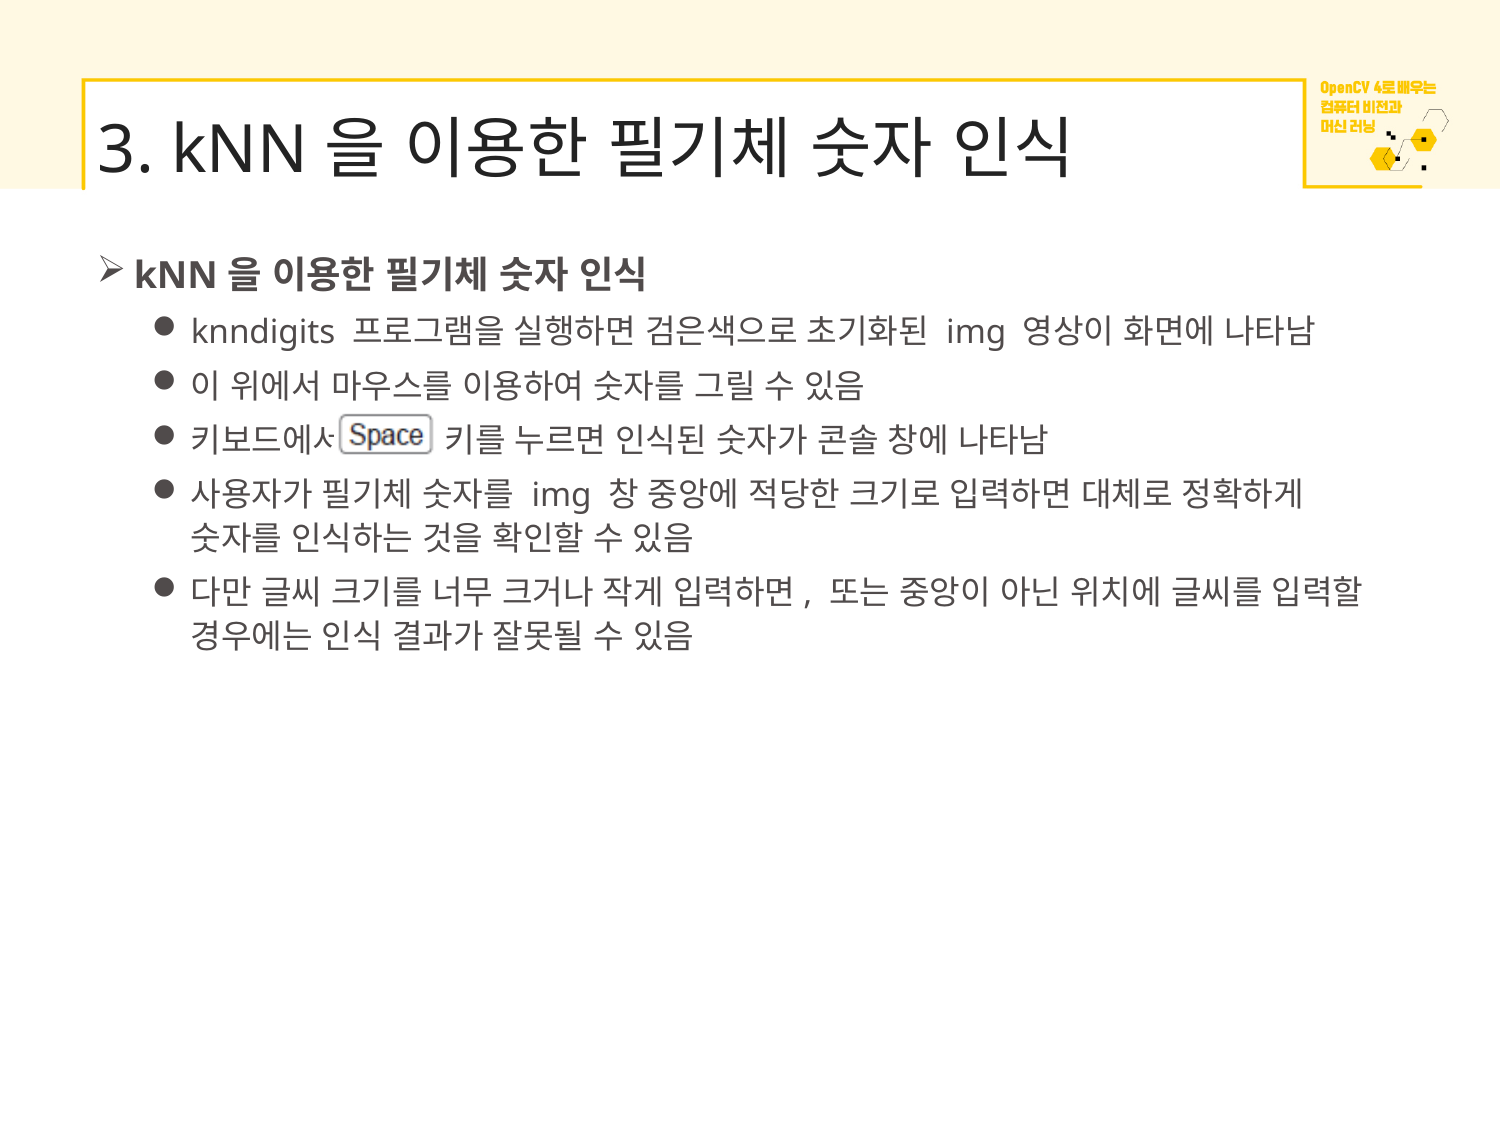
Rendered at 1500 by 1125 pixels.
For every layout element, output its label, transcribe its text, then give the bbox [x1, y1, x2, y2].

picture [0, 0, 1500, 1125]
title 3. kNN을 이용한 필기체 숫자 인식 [82, 61, 1413, 193]
list kNN을 이용한 필기체 숫자 인식 knndigits 프로그램을 실행하면 검은색으로 초기화된 img 영상이 화면에 나타남 이 위에서 마우스를 이용하여 숫자를 그릴 수 있음 키보드에서 키를 누르면 인식된 숫자가 콘솔 창에 나타남 사용자가 필기체 숫자를 img 창 중앙에 적당한 크기로 입력하면 대체로 정확하게 숫자를 인식하는 것을 확인할 수 있음 다만 글씨 크기를 너무 크거나 작게 입력하면, 또는 중앙이 아닌 위치에 글씨를 입력할 경우에는 인식 결과가 잘못될 수 있음 [81, 239, 1412, 1054]
